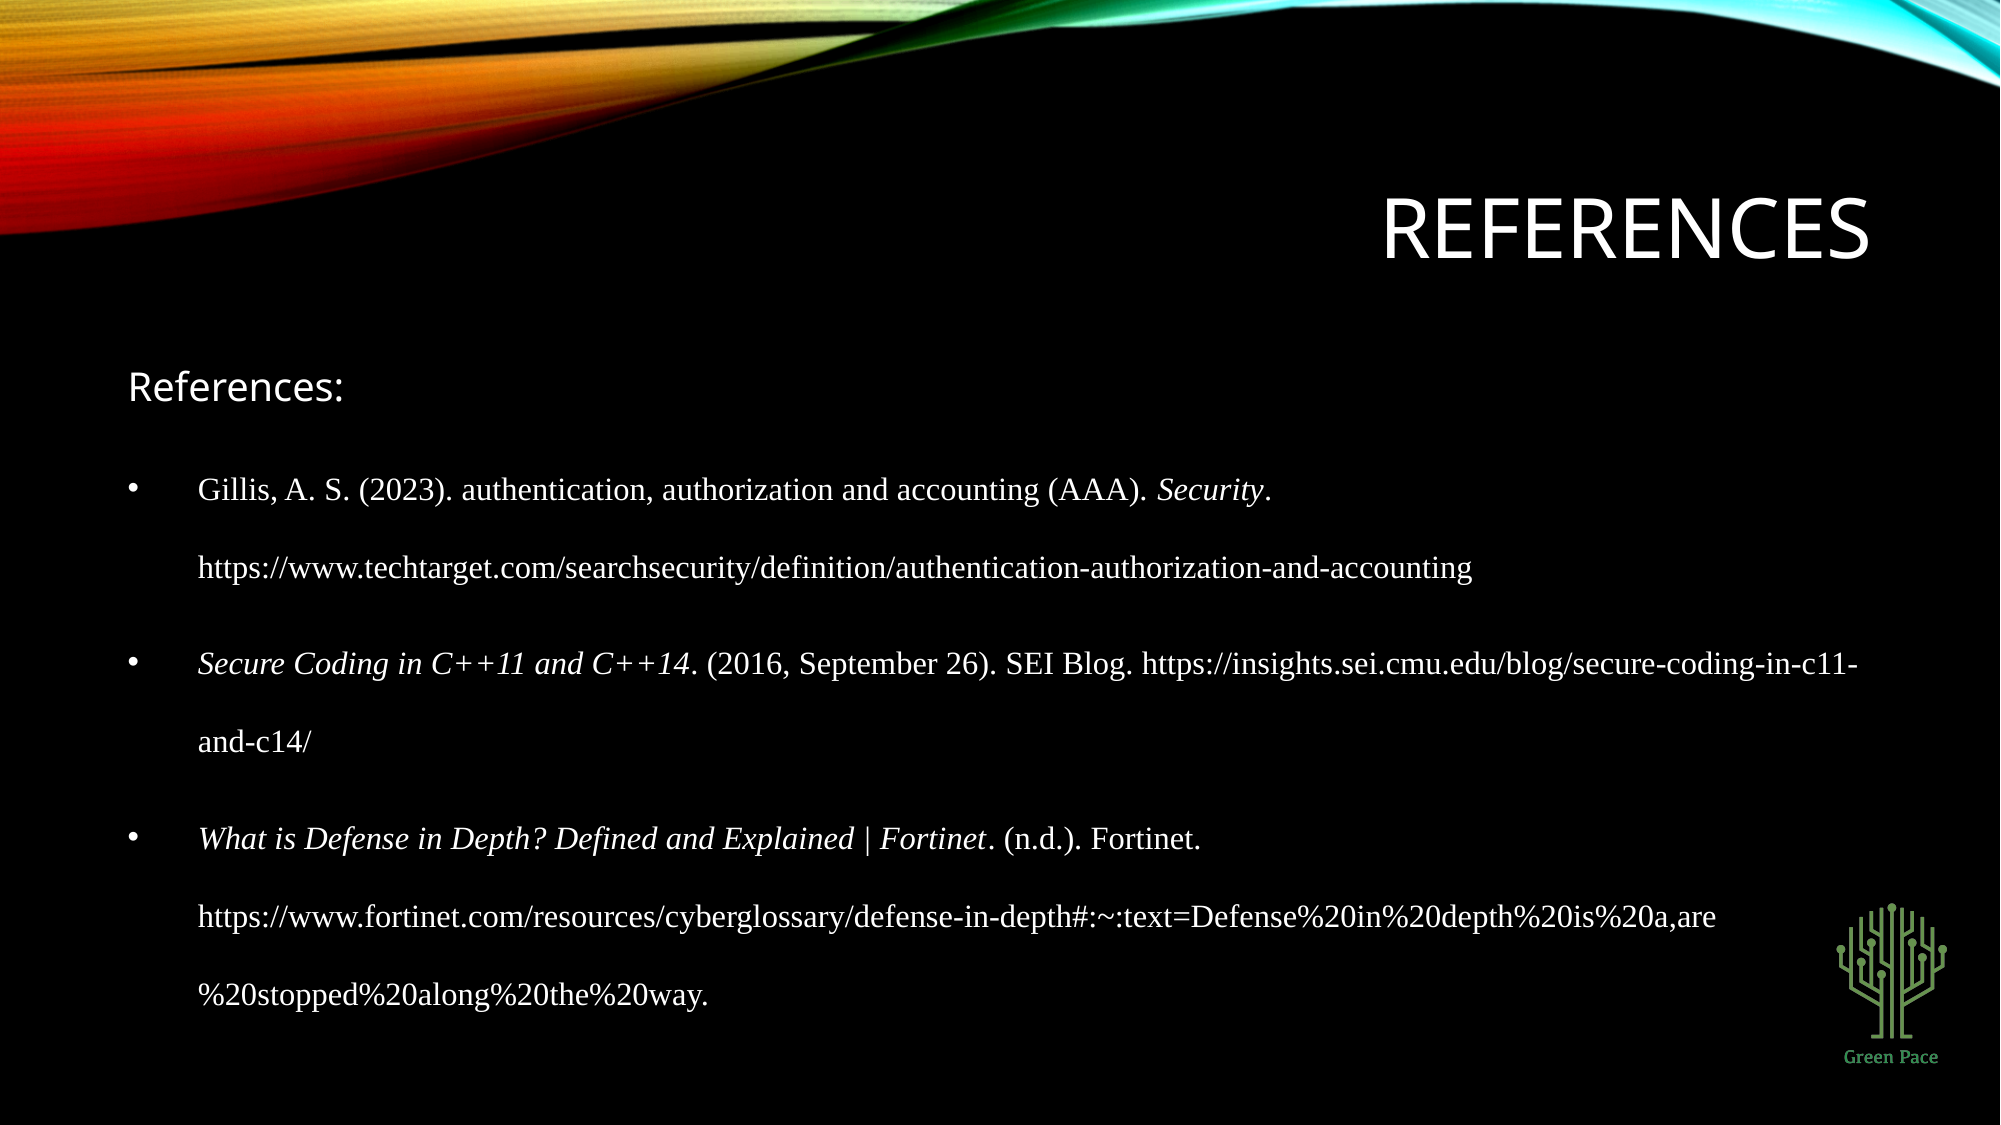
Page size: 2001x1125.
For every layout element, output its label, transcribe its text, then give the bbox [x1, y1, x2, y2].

list References: Gillis, A. S. (2023). authentication, authorization and accounting (AAA). Security. https://www.techtarget.com/searchsecurity/definition/authentication-authorization-and-accounting Secure Coding in C++11 and C++14. (2016, September 26). SEI Blog. https://insights.sei.cmu.edu/blog/secure-coding-in-c11-and-c14/ What is Defense in Depth? Defined and Explained | Fortinet. (n.d.). Fortinet. https://www.fortinet.com/resources/cyberglossary/defense-in-depth#:~:text=Defense%20in%20depth%20is%20a,are%20stopped%20along%20the%20way. [112, 360, 1888, 1021]
picture [1817, 892, 1964, 1082]
picture [0, 0, 2000, 237]
title REFERENCES [474, 125, 1888, 338]
